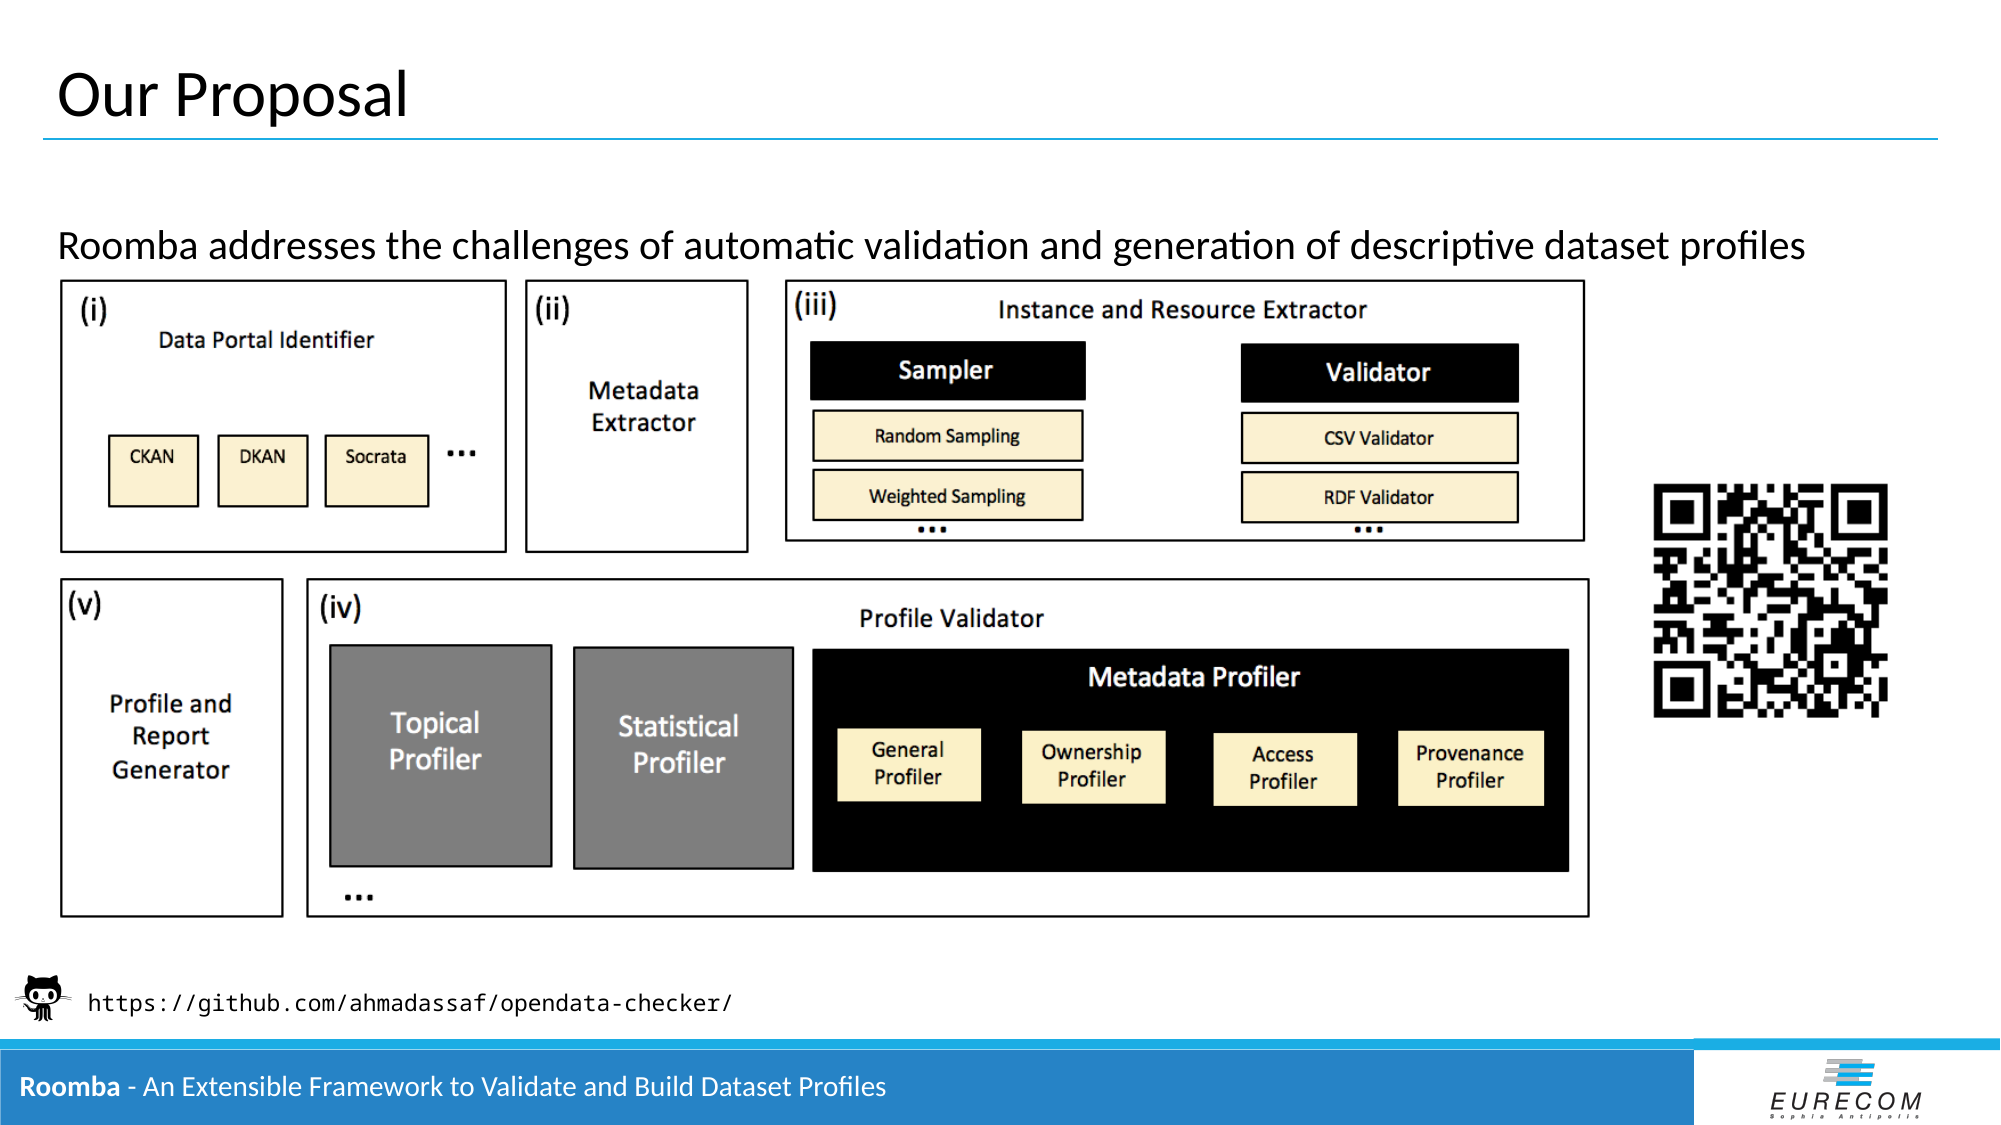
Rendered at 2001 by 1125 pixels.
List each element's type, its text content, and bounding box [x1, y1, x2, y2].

picture [1621, 451, 1919, 749]
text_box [9, 963, 755, 1030]
text_box Roomba addresses the challenges of automatic validation and generation of descriptive dataset profiles [42, 185, 2000, 426]
picture [42, 266, 1608, 946]
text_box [42, 42, 1939, 140]
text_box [0, 1036, 2000, 1125]
